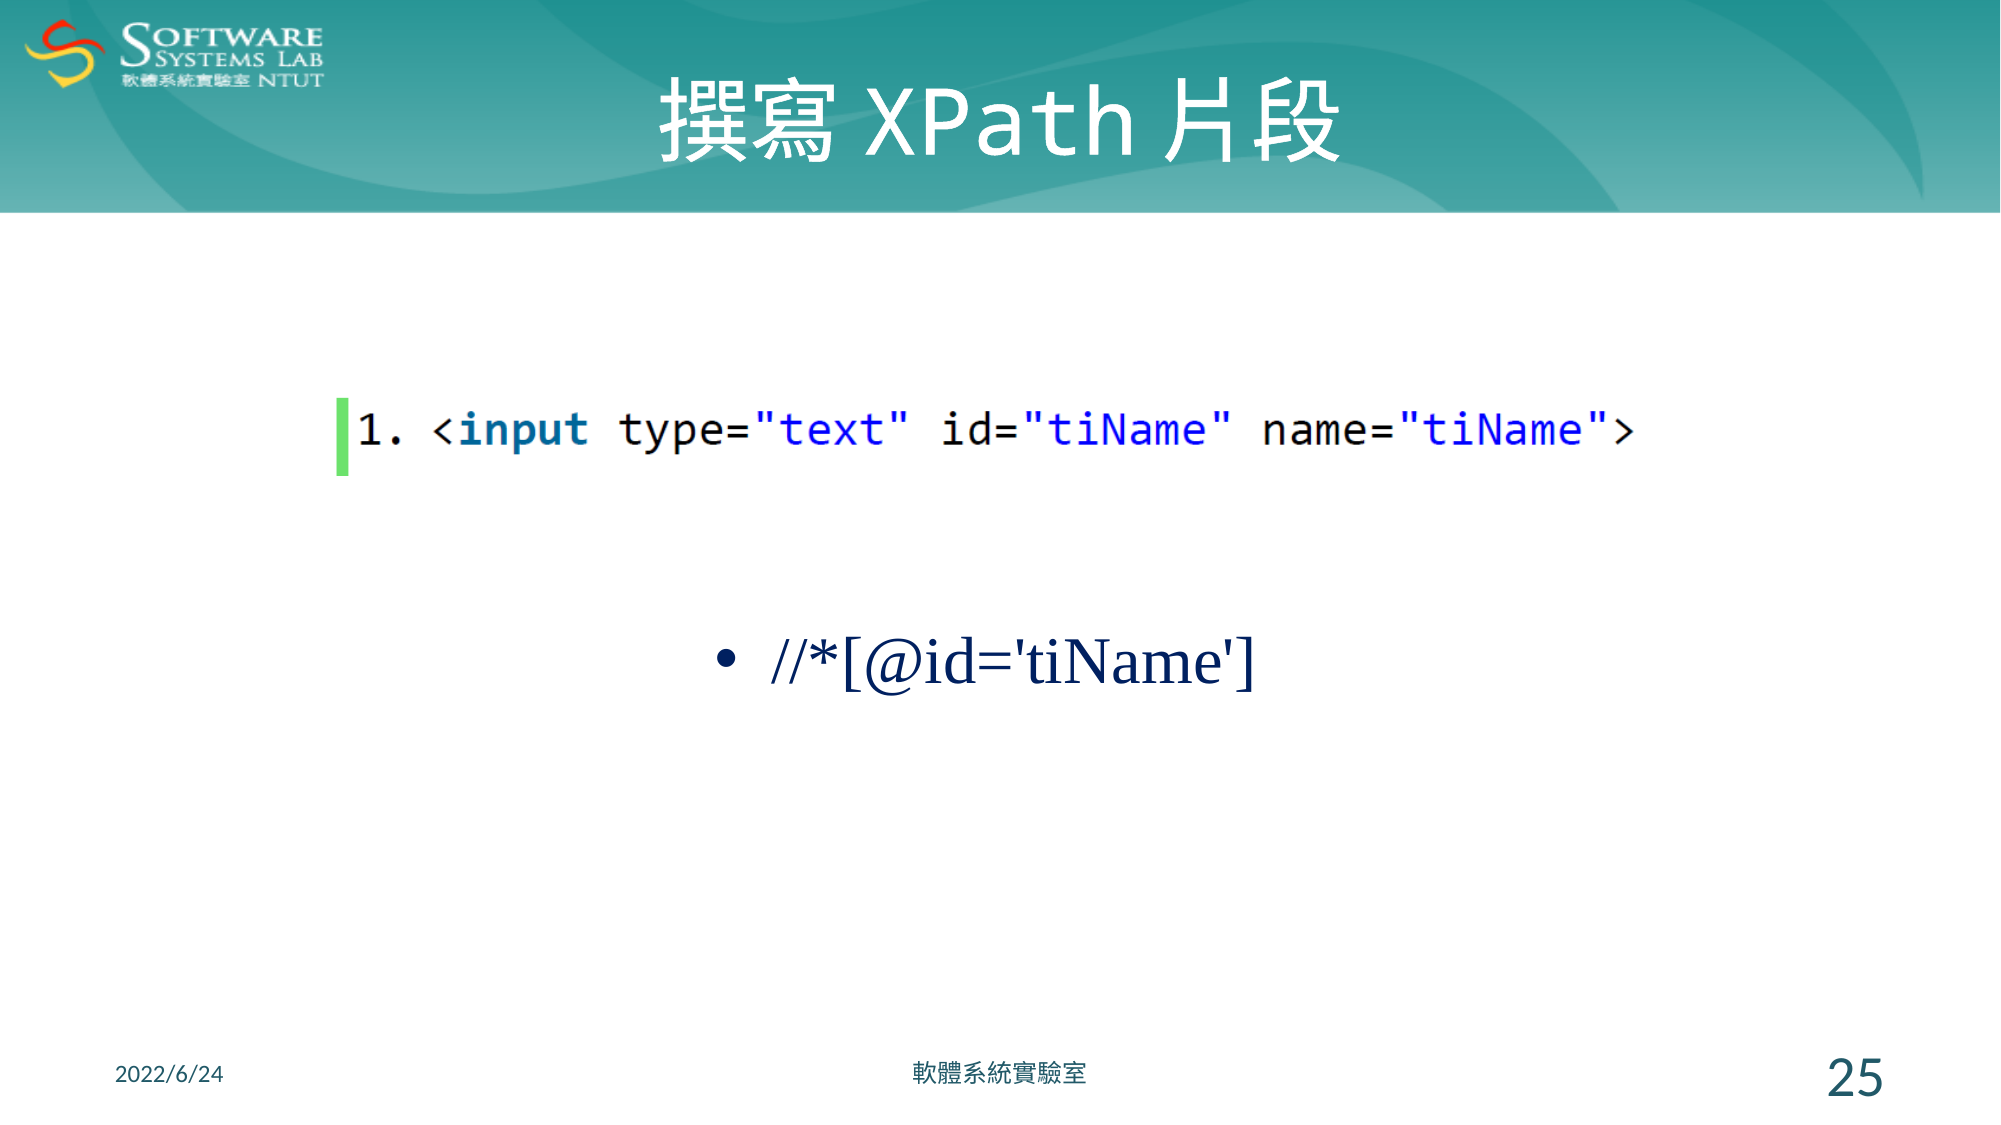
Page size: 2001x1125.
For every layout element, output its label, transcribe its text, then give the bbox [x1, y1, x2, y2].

picture [0, 0, 2001, 1125]
slide_number 25 [1433, 1042, 1900, 1103]
list //*[@id='tiName'] [699, 609, 1275, 728]
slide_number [99, 1042, 567, 1103]
title 撰寫XPath片段 [99, 23, 1901, 212]
footer 軟體系統實驗室 [683, 1042, 1317, 1103]
